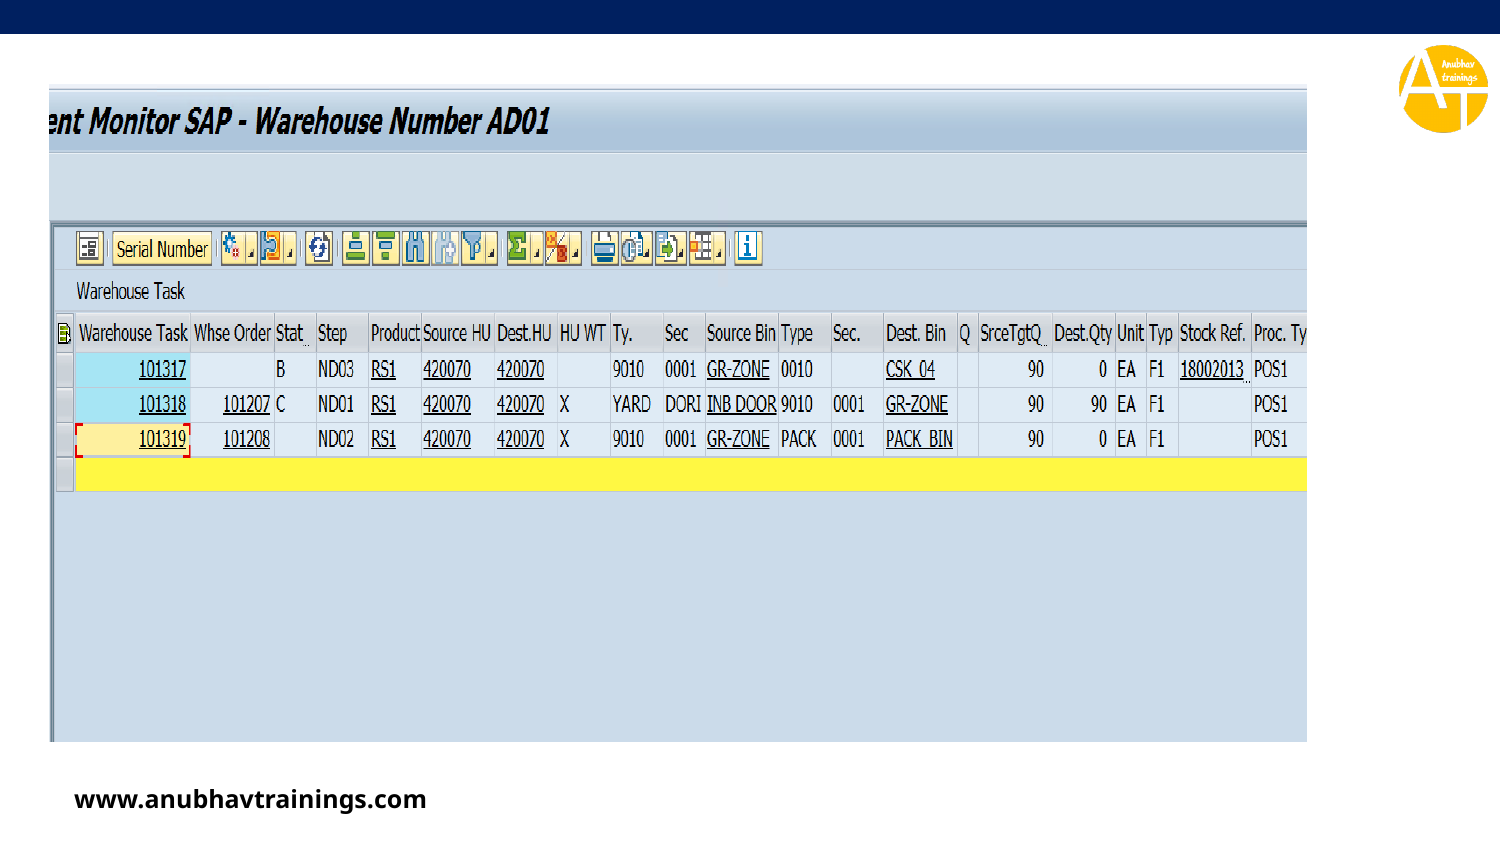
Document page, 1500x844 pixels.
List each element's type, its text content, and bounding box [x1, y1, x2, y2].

picture [1390, 39, 1493, 140]
text_box www.anubhavtrainings.com [13, 776, 489, 822]
picture [48, 83, 1307, 742]
